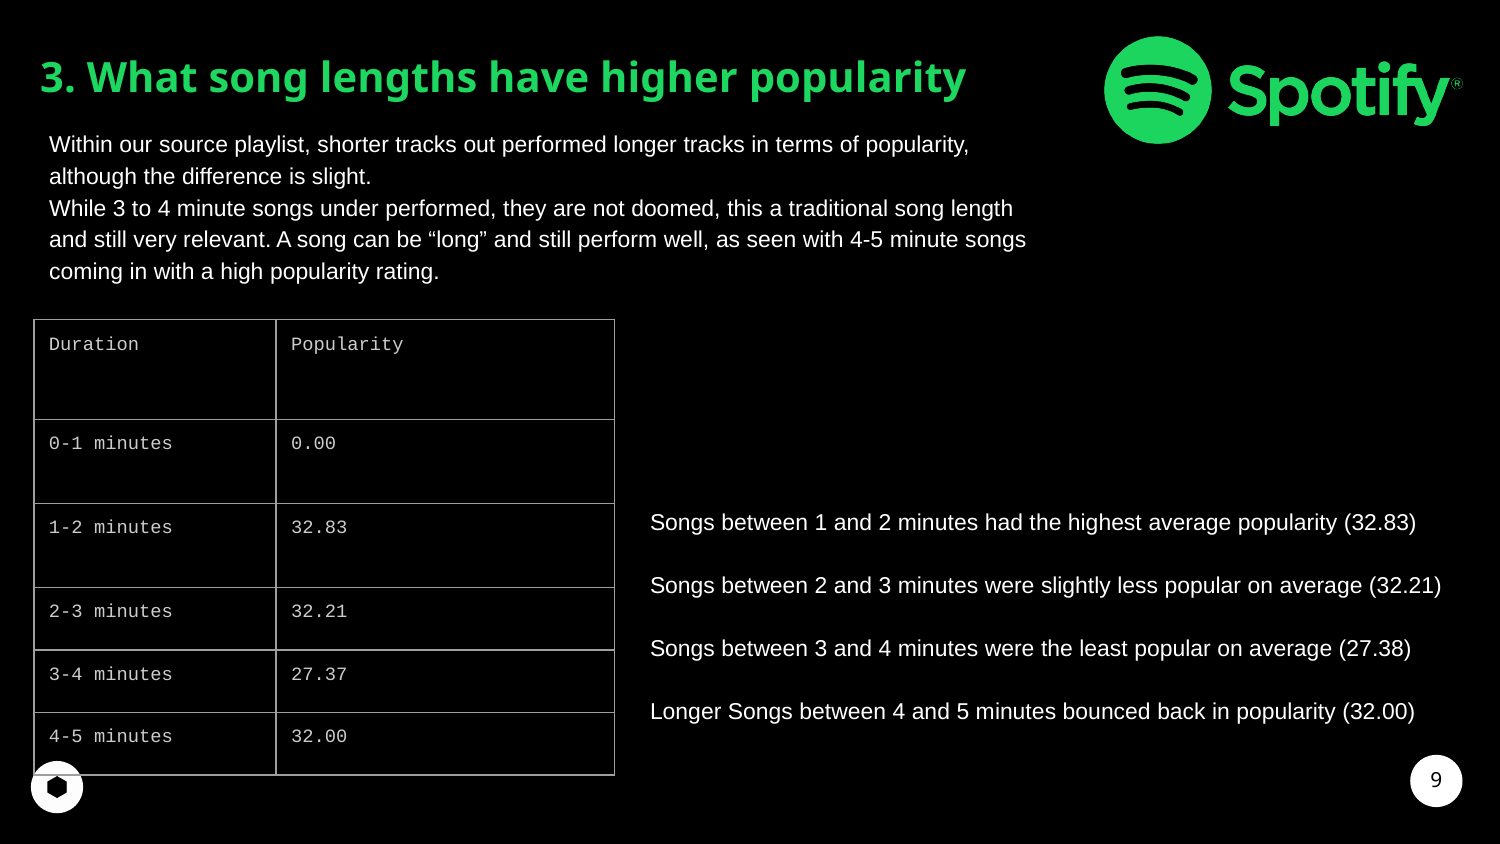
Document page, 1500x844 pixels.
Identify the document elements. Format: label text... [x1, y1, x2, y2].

table_cell 32.00 [277, 713, 614, 774]
picture [30, 760, 84, 814]
picture [1104, 35, 1463, 144]
table_cell 3-4 minutes [35, 651, 275, 712]
table_cell 2-3 minutes [35, 588, 275, 649]
text_box Within our source playlist, shorter tracks out performed longer tracks in terms of popularity, although the difference is slight. While 3 to 4 minute songs under performed, they are not doomed, this a traditional song length and still very relevant. A song can be “long” and still perform well, as seen with 4-5 minute songs coming in with a high popularity rating. [34, 110, 1061, 299]
table_header Popularity [277, 320, 614, 419]
table_cell 32.21 [277, 588, 614, 649]
table_cell 0-1 minutes [35, 420, 275, 503]
table_cell 1-2 minutes [35, 504, 275, 587]
table_cell 0.00 [277, 420, 614, 503]
table_cell 32.83 [277, 504, 614, 587]
text_box 3. What song lengths have higher popularity [25, 36, 1027, 185]
table_cell 27.37 [277, 651, 614, 712]
text_box Songs between 1 and 2 minutes had the highest average popularity (32.83) Songs between 2 and 3 minutes were slightly less popular on average (32.21) Songs between 3 and 4 minutes were the least popular on average (27.38) Longer Songs between 4 and 5 minutes bounced back in popularity (32.00) [635, 487, 1487, 739]
table_cell 4-5 minutes [35, 713, 275, 774]
table_header Duration [35, 320, 275, 419]
slide_number ‹#› [1391, 748, 1482, 814]
